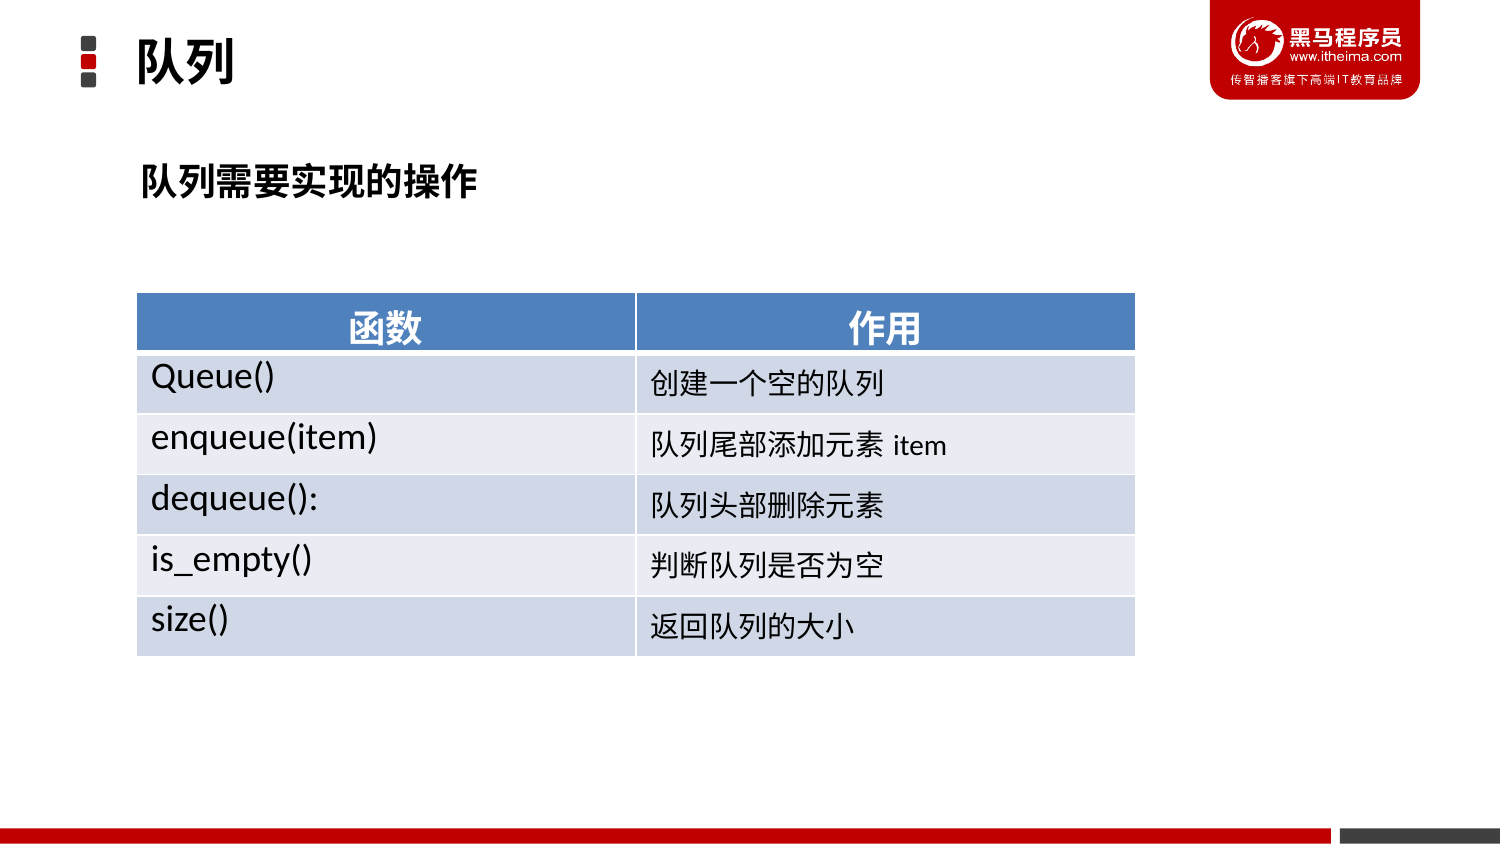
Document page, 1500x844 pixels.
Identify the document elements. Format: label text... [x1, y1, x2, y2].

table_cell size() [137, 597, 635, 656]
table_cell Queue() [137, 356, 635, 413]
picture [1212, 8, 1421, 94]
table_cell enqueue(item) [137, 415, 635, 474]
table_cell 队列头部删除元素 [637, 475, 1135, 534]
text_box 队列需要实现的操作 [125, 150, 494, 211]
table_cell 创建一个空的队列 [637, 356, 1135, 413]
table_cell 返回队列的大小 [637, 597, 1135, 656]
table_cell dequeue(): [137, 475, 635, 534]
table_cell is_empty() [137, 536, 635, 595]
table_cell 判断队列是否为空 [637, 536, 1135, 595]
text_box 队列 [123, 0, 1007, 132]
table_cell 队列尾部添加元素item [637, 415, 1135, 474]
table_header 作用 [637, 293, 1135, 350]
table_header 函数 [137, 293, 635, 350]
